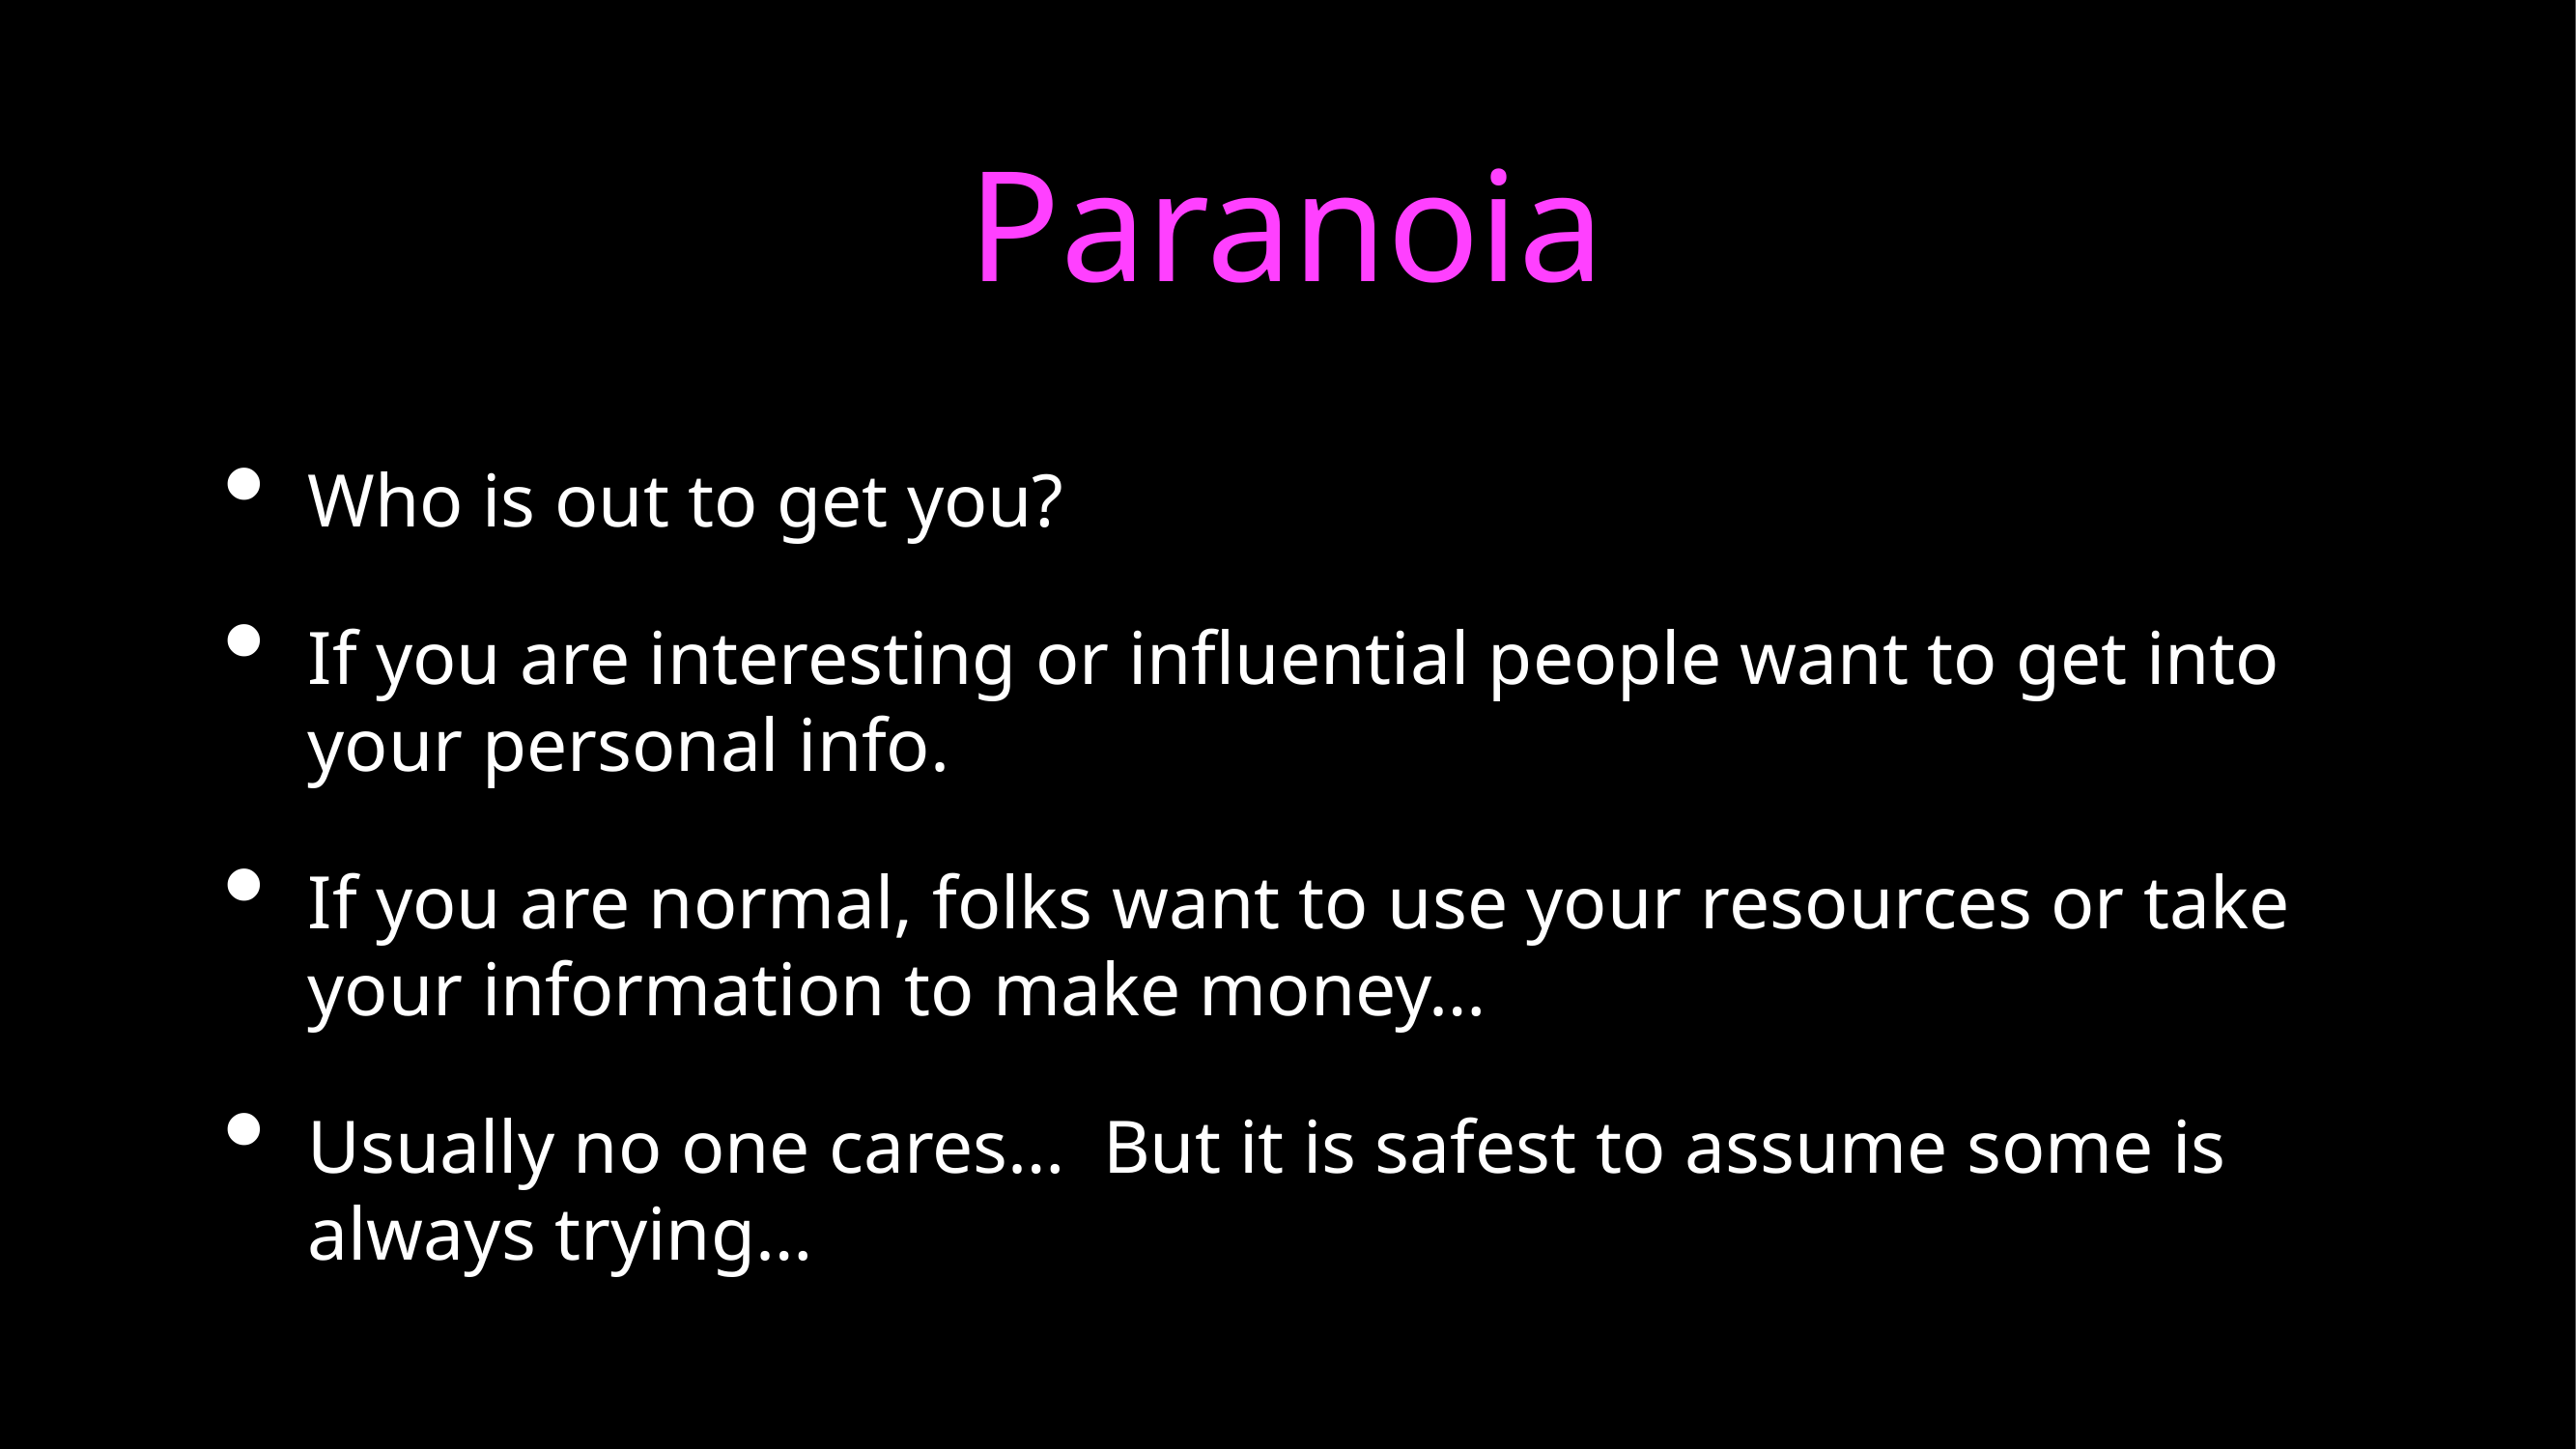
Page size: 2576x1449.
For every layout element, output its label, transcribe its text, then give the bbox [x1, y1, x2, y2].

list Who is out to get you? If you are interesting or influential people want to get into your personal info. If you are normal, folks want to use your resources or take your information to make money… Usually no one cares… But it is safest to assume some is always trying… [183, 412, 2392, 1317]
title Paranoia [183, 38, 2392, 404]
